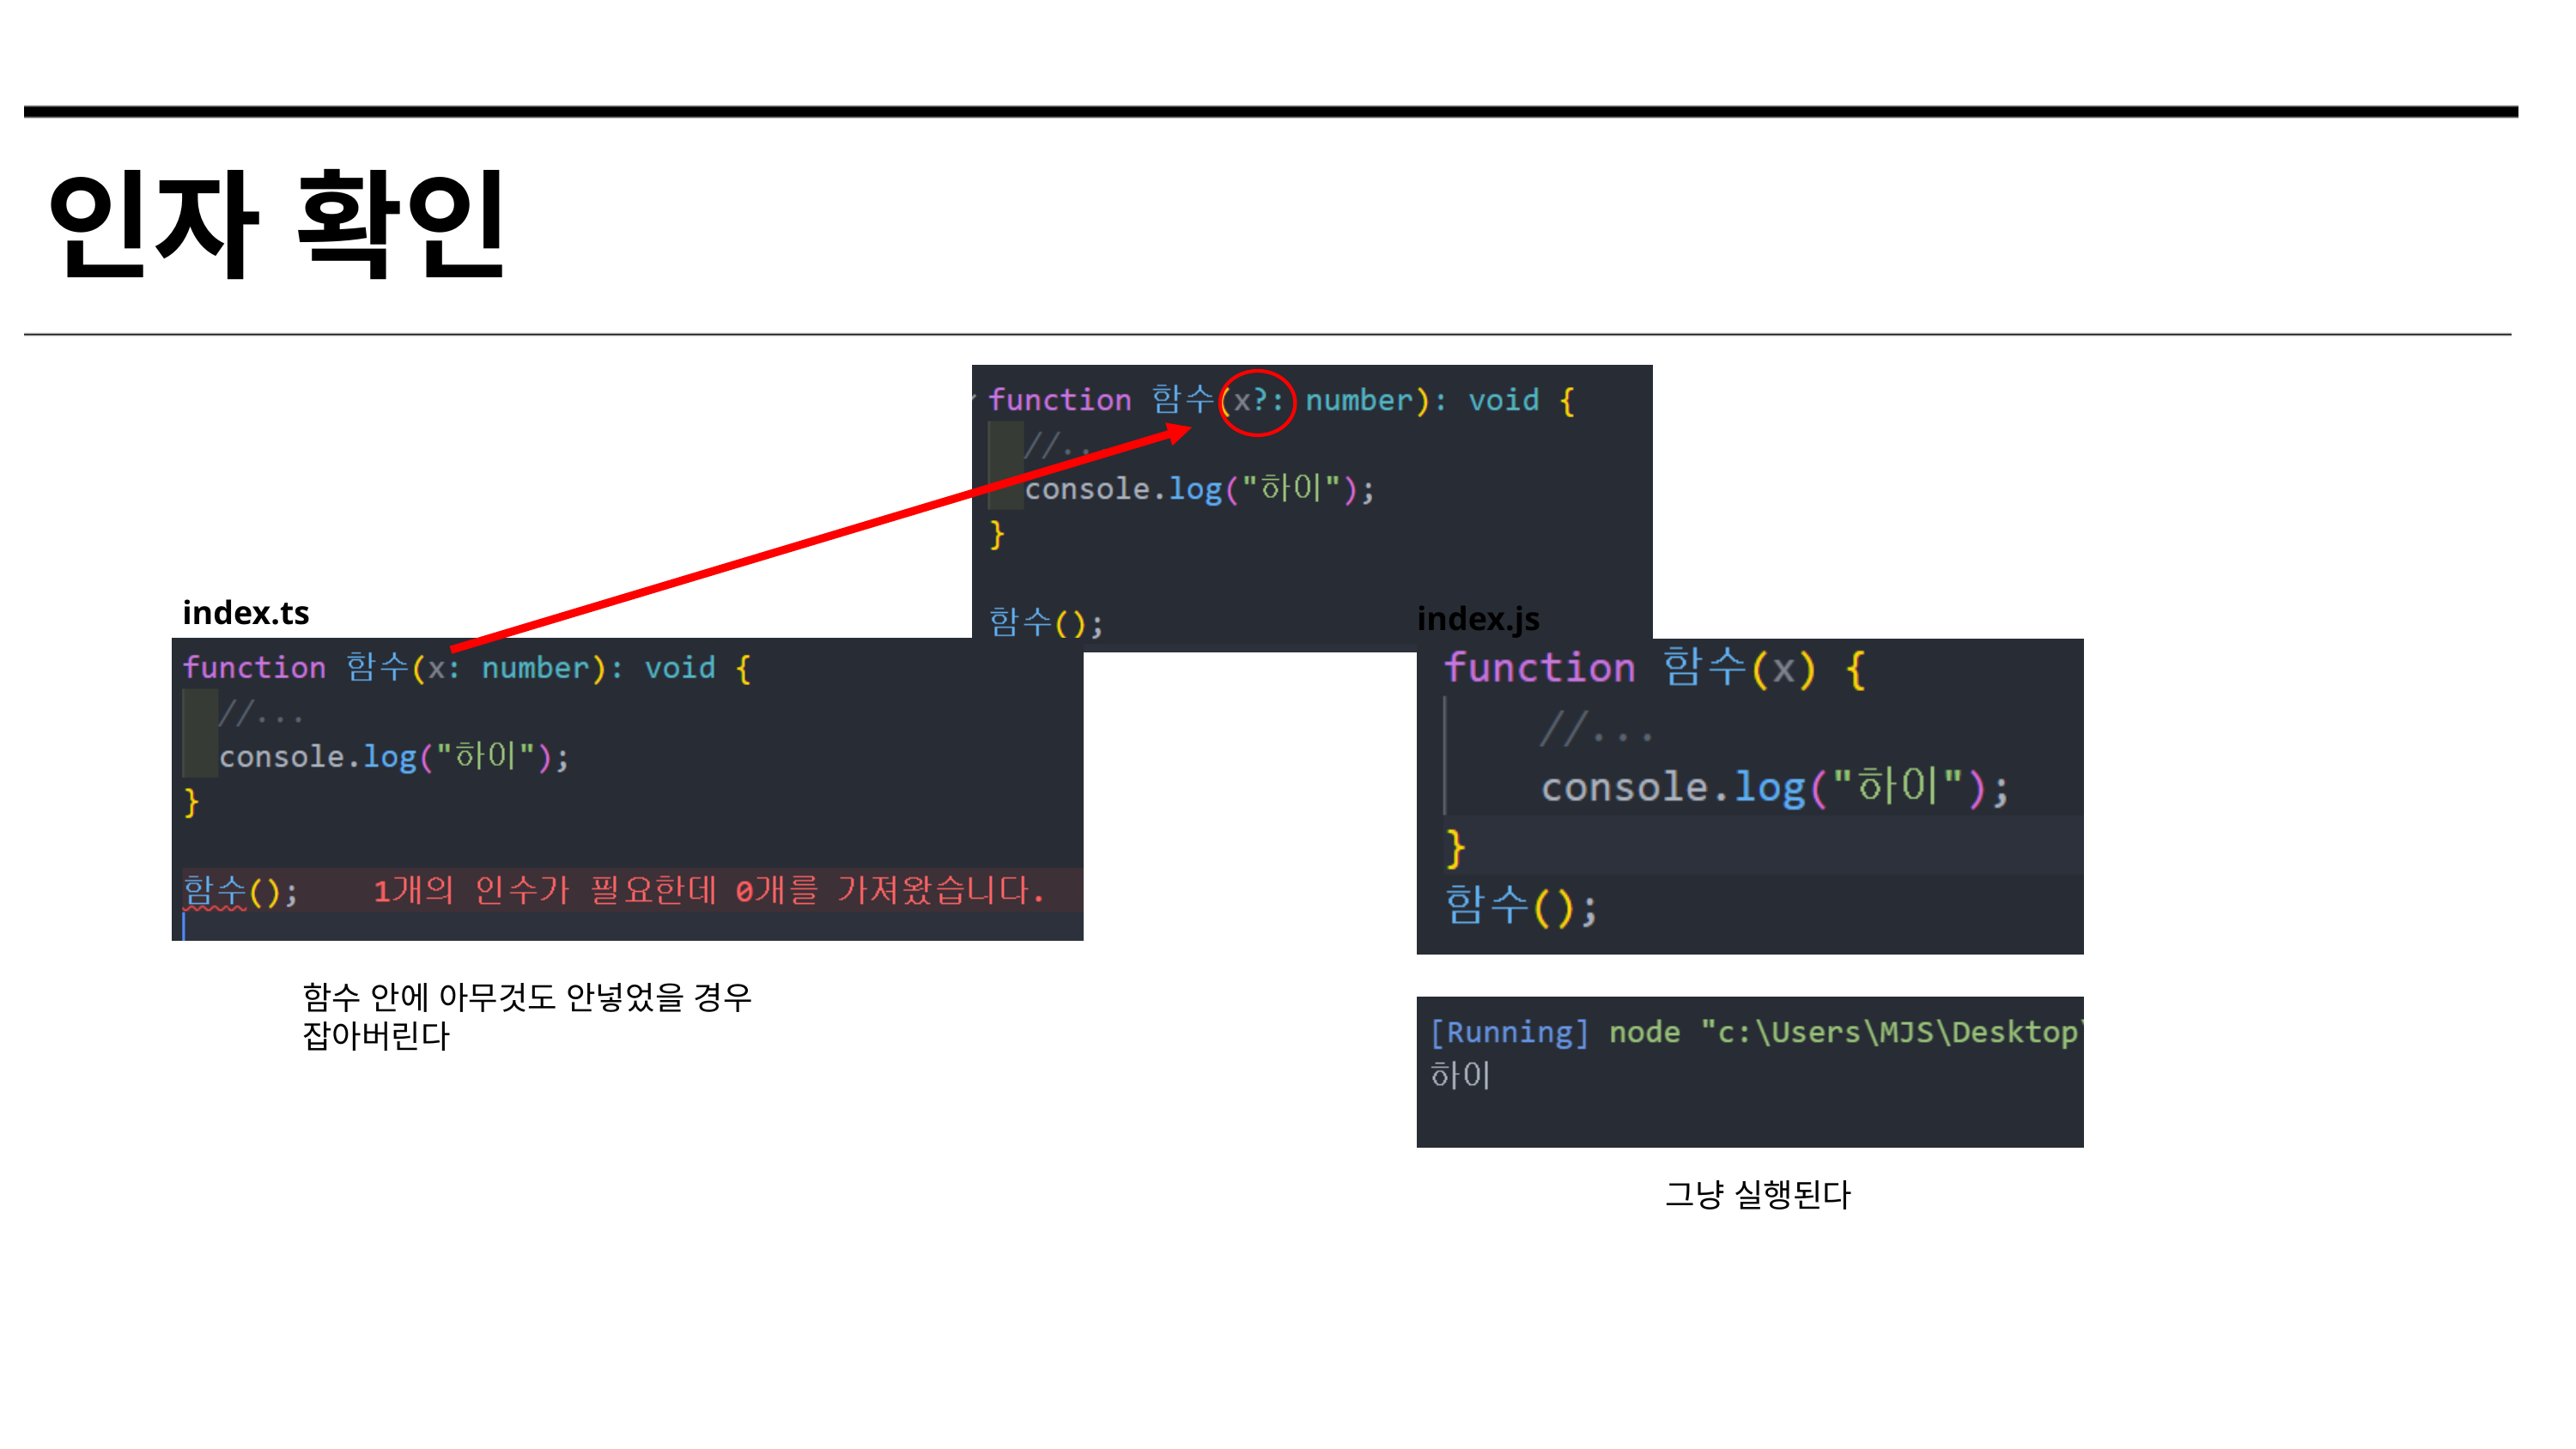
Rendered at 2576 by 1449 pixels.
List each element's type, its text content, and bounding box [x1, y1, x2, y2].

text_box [23, 89, 2519, 135]
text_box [1406, 591, 2084, 955]
text_box index.ts [169, 586, 324, 638]
text_box 인자 확인 [32, 144, 1674, 300]
text_box 함수 안에 아무것도 안넣었을 경우 잡아버린다 [289, 971, 913, 1061]
picture [171, 638, 1084, 941]
text_box 그냥 실행된다 [1653, 1168, 2275, 1221]
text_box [450, 427, 1193, 651]
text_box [24, 331, 2512, 338]
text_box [972, 364, 1654, 652]
picture [1416, 997, 2084, 1148]
